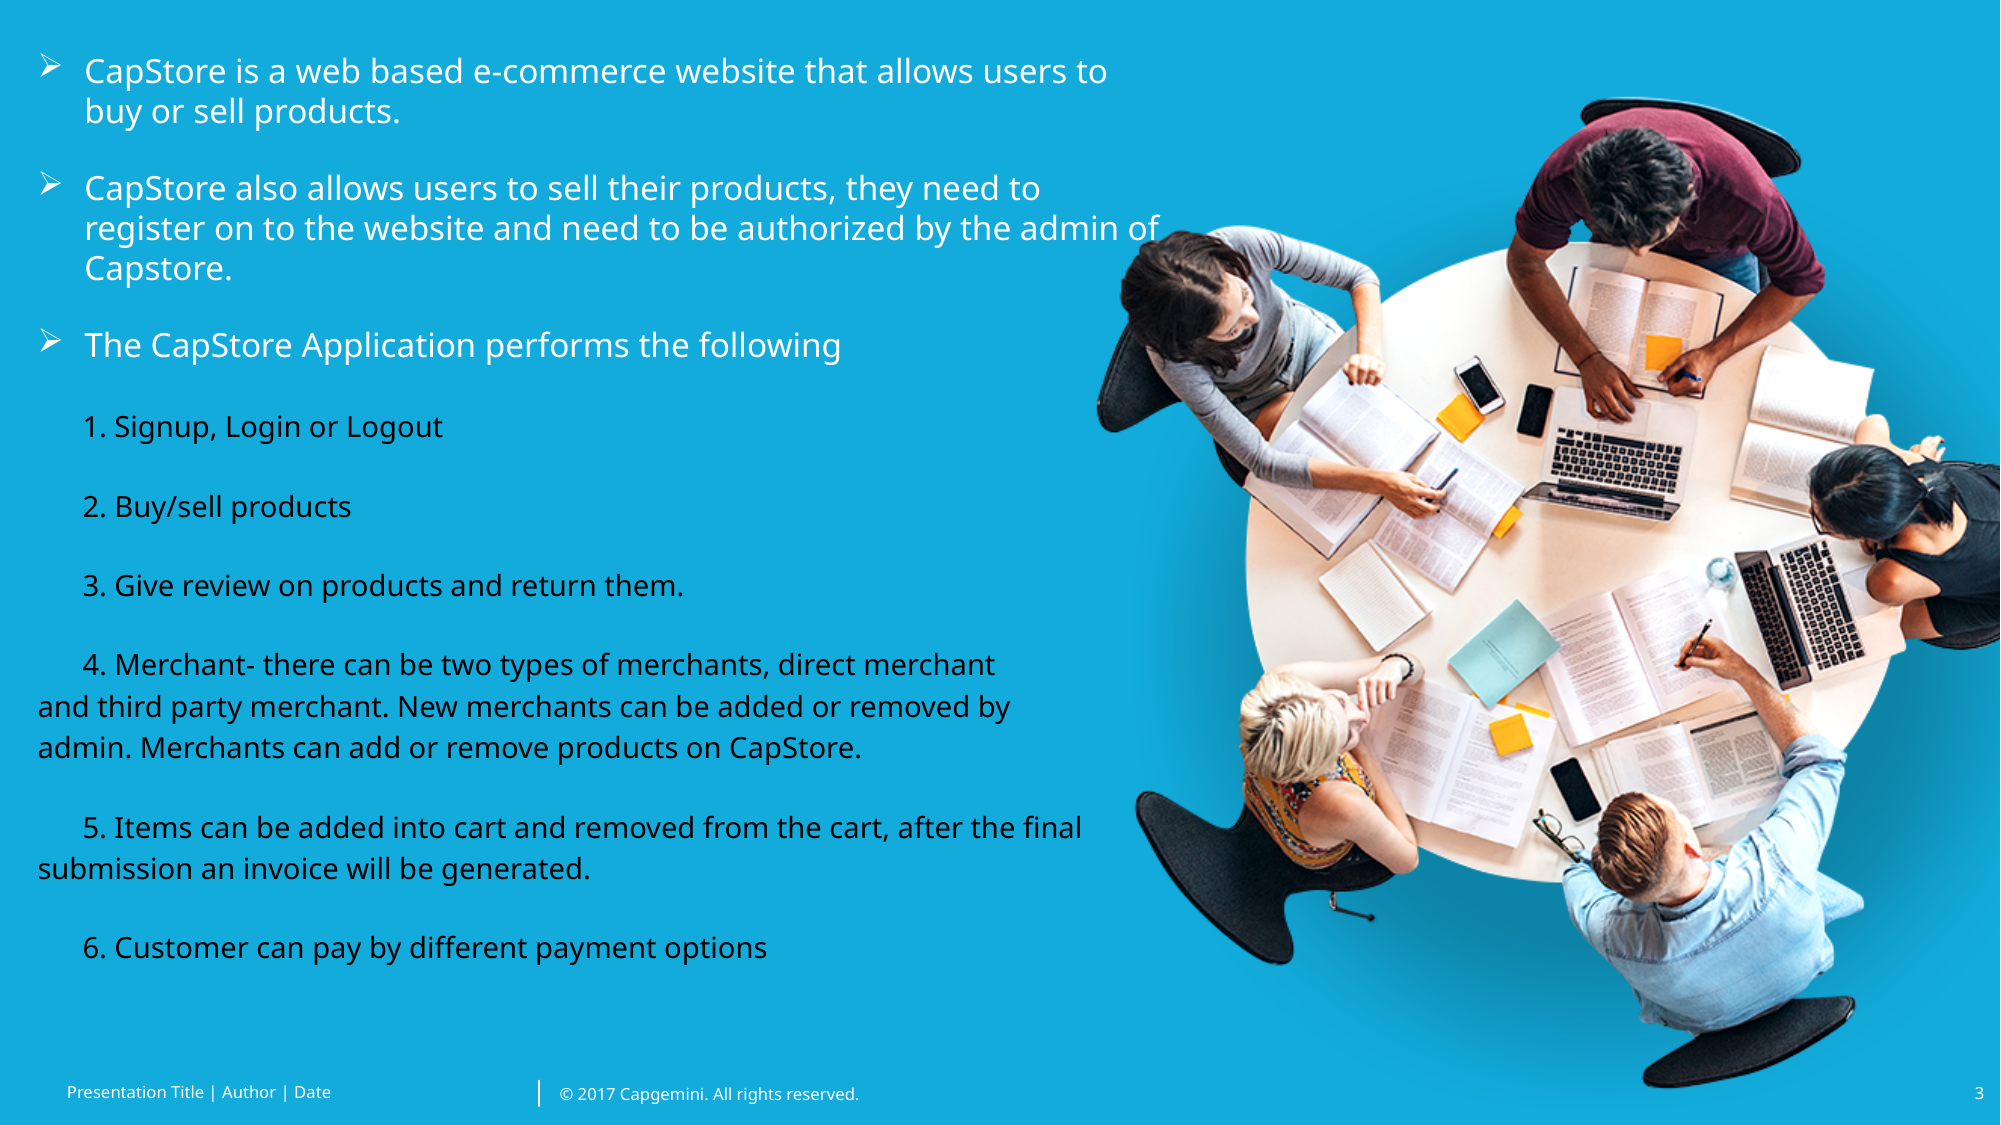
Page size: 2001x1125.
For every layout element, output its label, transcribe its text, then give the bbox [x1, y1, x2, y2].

picture [697, 0, 2000, 1125]
list CapStore is a web based e-commerce website that allows users to buy or sell products. CapStore also allows users to sell their products, they need to register on to the website and need to be authorized by the admin of Capstore. The CapStore Application performs the following 1. Signup, Login or Logout 2. Buy/sell products 3. Give review on products and return them. 4. Merchant- there can be two types of merchants, direct merchant and third party merchant. New merchants can be added or removed by admin. Merchants can add or remove products on CapStore. 5. Items can be added into cart and removed from the cart, after the final submission an invoice will be generated. 6. Customer can pay by different payment options [37, 50, 1163, 1050]
